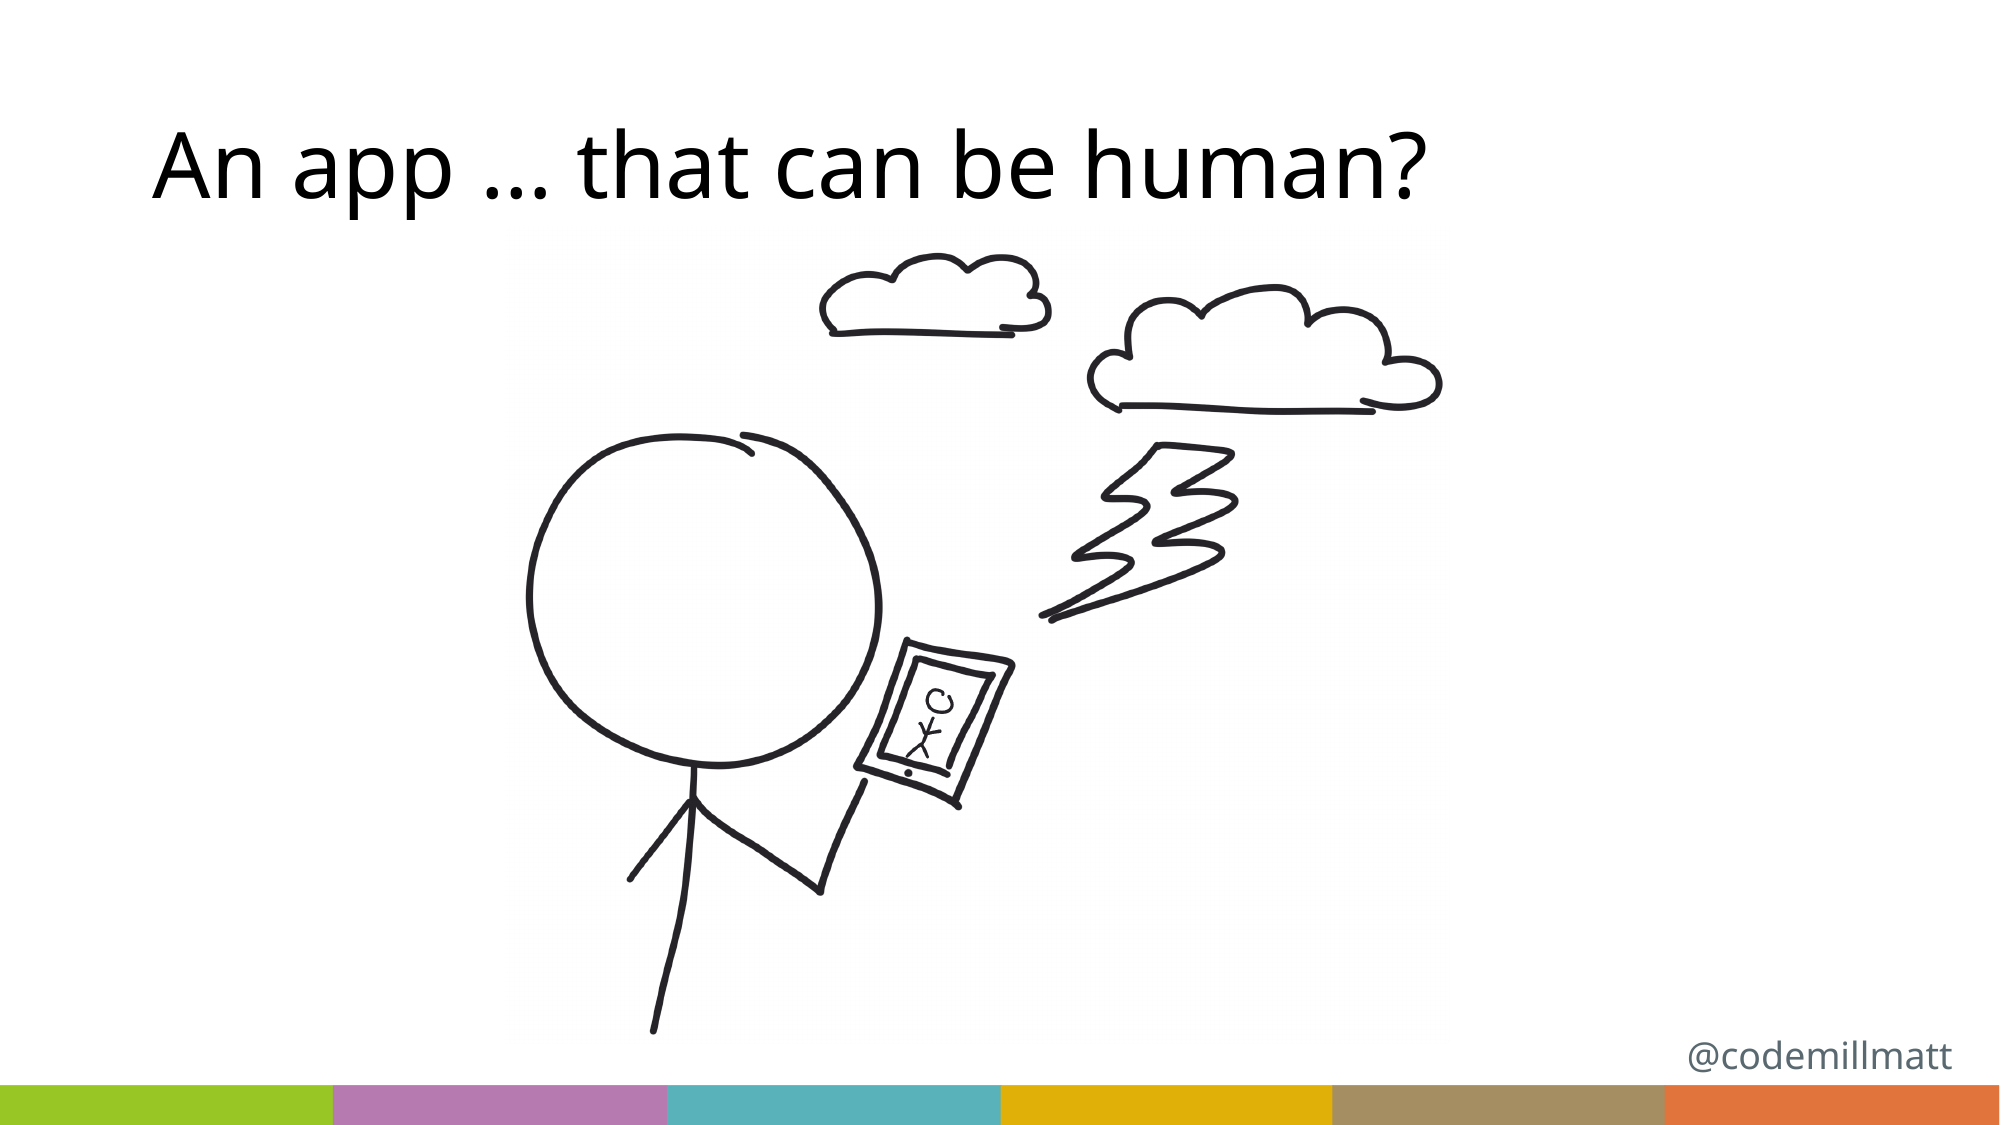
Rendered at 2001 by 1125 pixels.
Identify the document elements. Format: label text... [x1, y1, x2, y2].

title An app … that can be human? [137, 59, 1863, 278]
picture [505, 225, 1450, 1044]
